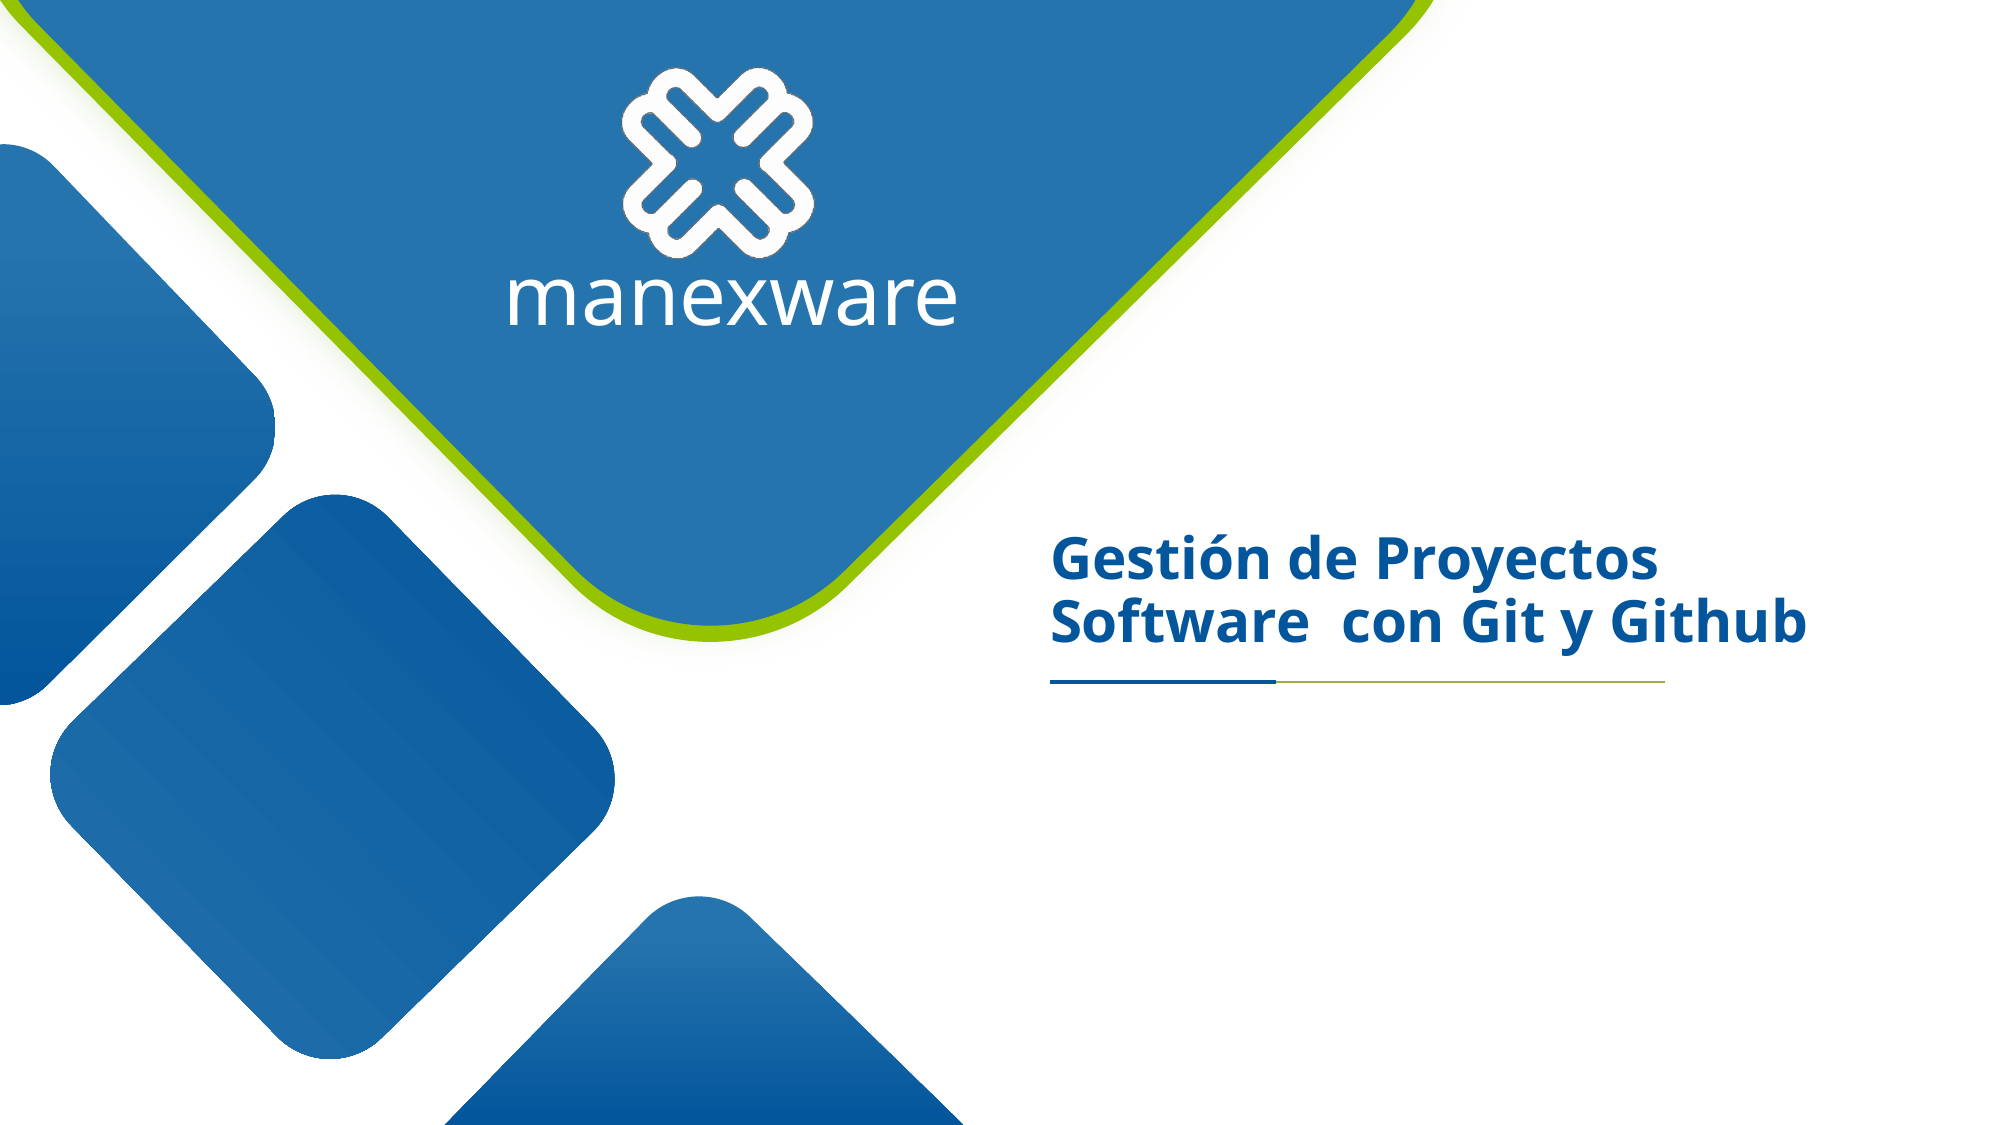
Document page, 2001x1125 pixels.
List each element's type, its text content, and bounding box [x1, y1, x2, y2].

list Gestión de Proyectos Software con Git y Github [1050, 521, 1898, 664]
picture [616, 62, 817, 261]
